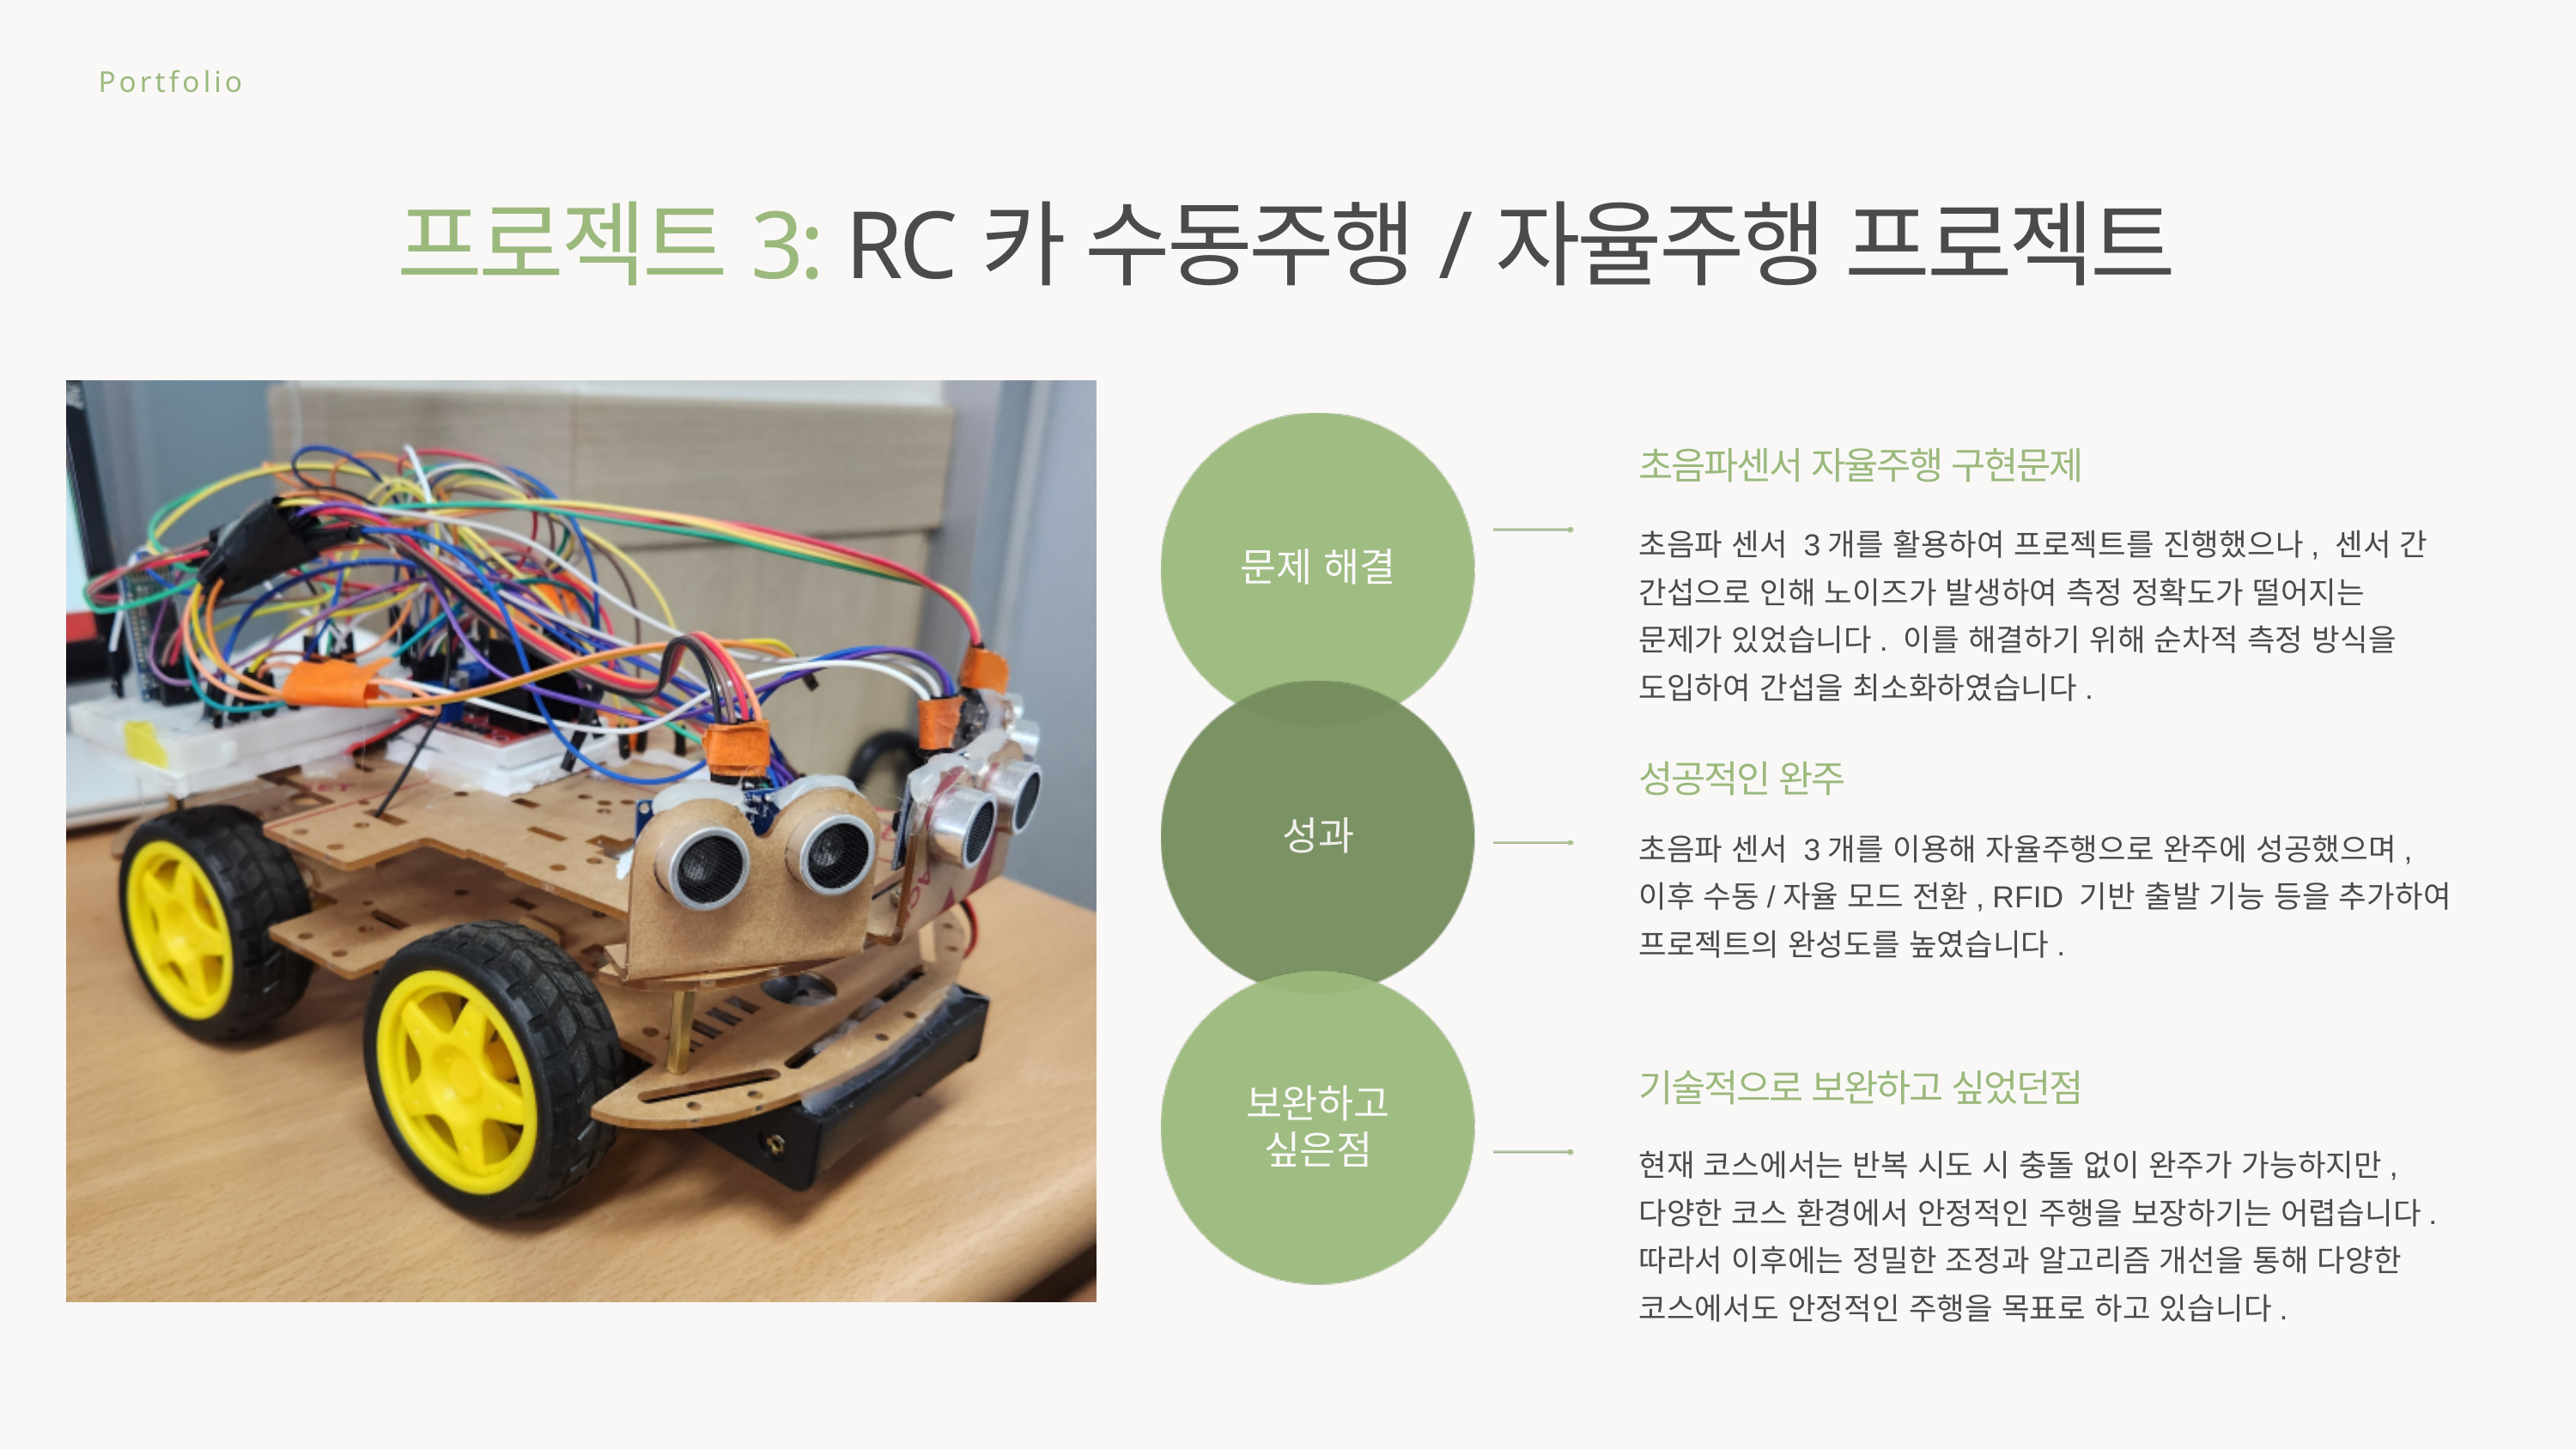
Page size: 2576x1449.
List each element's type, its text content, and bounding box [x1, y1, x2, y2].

text_box 성공적인 완주 [1638, 753, 2454, 806]
text_box 프로젝트3: RC카 수동주행/자율주행 프로젝트 [246, 180, 2327, 311]
picture [1493, 840, 1574, 846]
text_box 기술적으로 보완하고 싶었던점 [1638, 1062, 2454, 1116]
text_box Portfolio [98, 60, 325, 101]
text_box 초음파 센서 3개를 활용하여 프로젝트를 진행했으나, 센서 간 간섭으로 인해 노이즈가 발생하여 측정 정확도가 떨어지는 문제가 있었습니다. 이를 해결하기 위해 순차적 측정 방식을 도입하여 간섭을 최소화하였습니다. [1638, 564, 2452, 655]
text_box 현재 코스에서는 반복 시도 시 충돌 없이 완주가 가능하지만, 다양한 코스 환경에서 안정적인 주행을 보장하기는 어렵습니다. 따라서 이후에는 정밀한 조정과 알고리즘 개선을 통해 다양한 코스에서도 안정적인 주행을 목표로 하고 있습니다. [1638, 1185, 2452, 1276]
picture [1493, 527, 1574, 533]
picture [65, 380, 1097, 1302]
picture [1160, 413, 1476, 1286]
picture [1493, 1149, 1574, 1155]
text_box 초음파 센서 3개를 이용해 자율주행으로 완주에 성공했으며, 이후 수동/자율 모드 전환, RFID 기반 출발 기능 등을 추가하여 프로젝트의 완성도를 높였습니다. [1638, 845, 2452, 936]
text_box 초음파센서 자율주행 구현문제 [1638, 440, 2454, 494]
